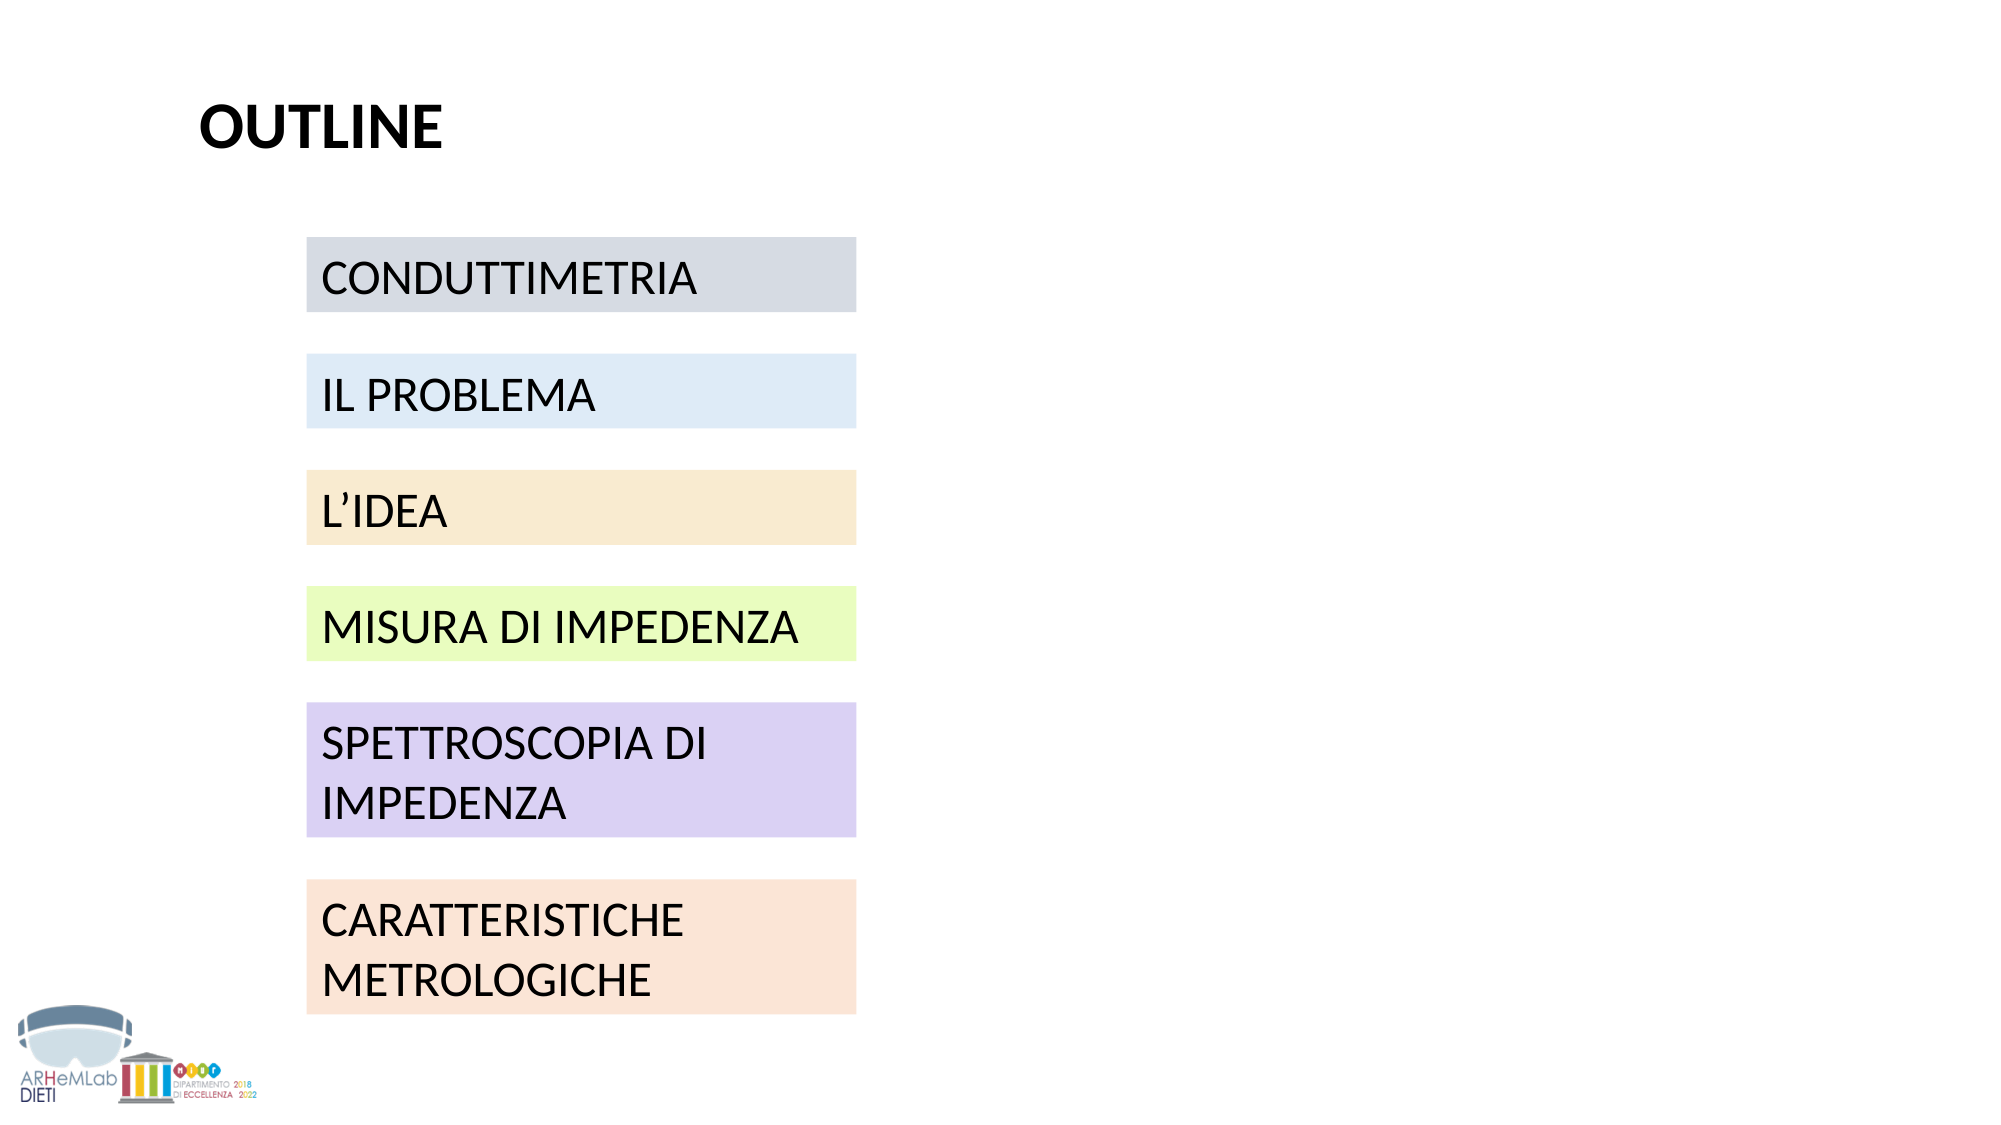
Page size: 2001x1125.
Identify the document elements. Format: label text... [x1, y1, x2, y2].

text_box CARATTERISTICHE METROLOGICHE [306, 879, 857, 1015]
text_box MISURA DI IMPEDENZA [306, 586, 857, 662]
picture [18, 1005, 257, 1104]
text_box IL PROBLEMA [306, 353, 857, 429]
text_box SPETTROSCOPIA DI IMPEDENZA [306, 702, 857, 838]
text_box L’IDEA [306, 469, 857, 545]
text_box OUTLINE [184, 74, 686, 170]
text_box CONDUTTIMETRIA [306, 237, 857, 313]
